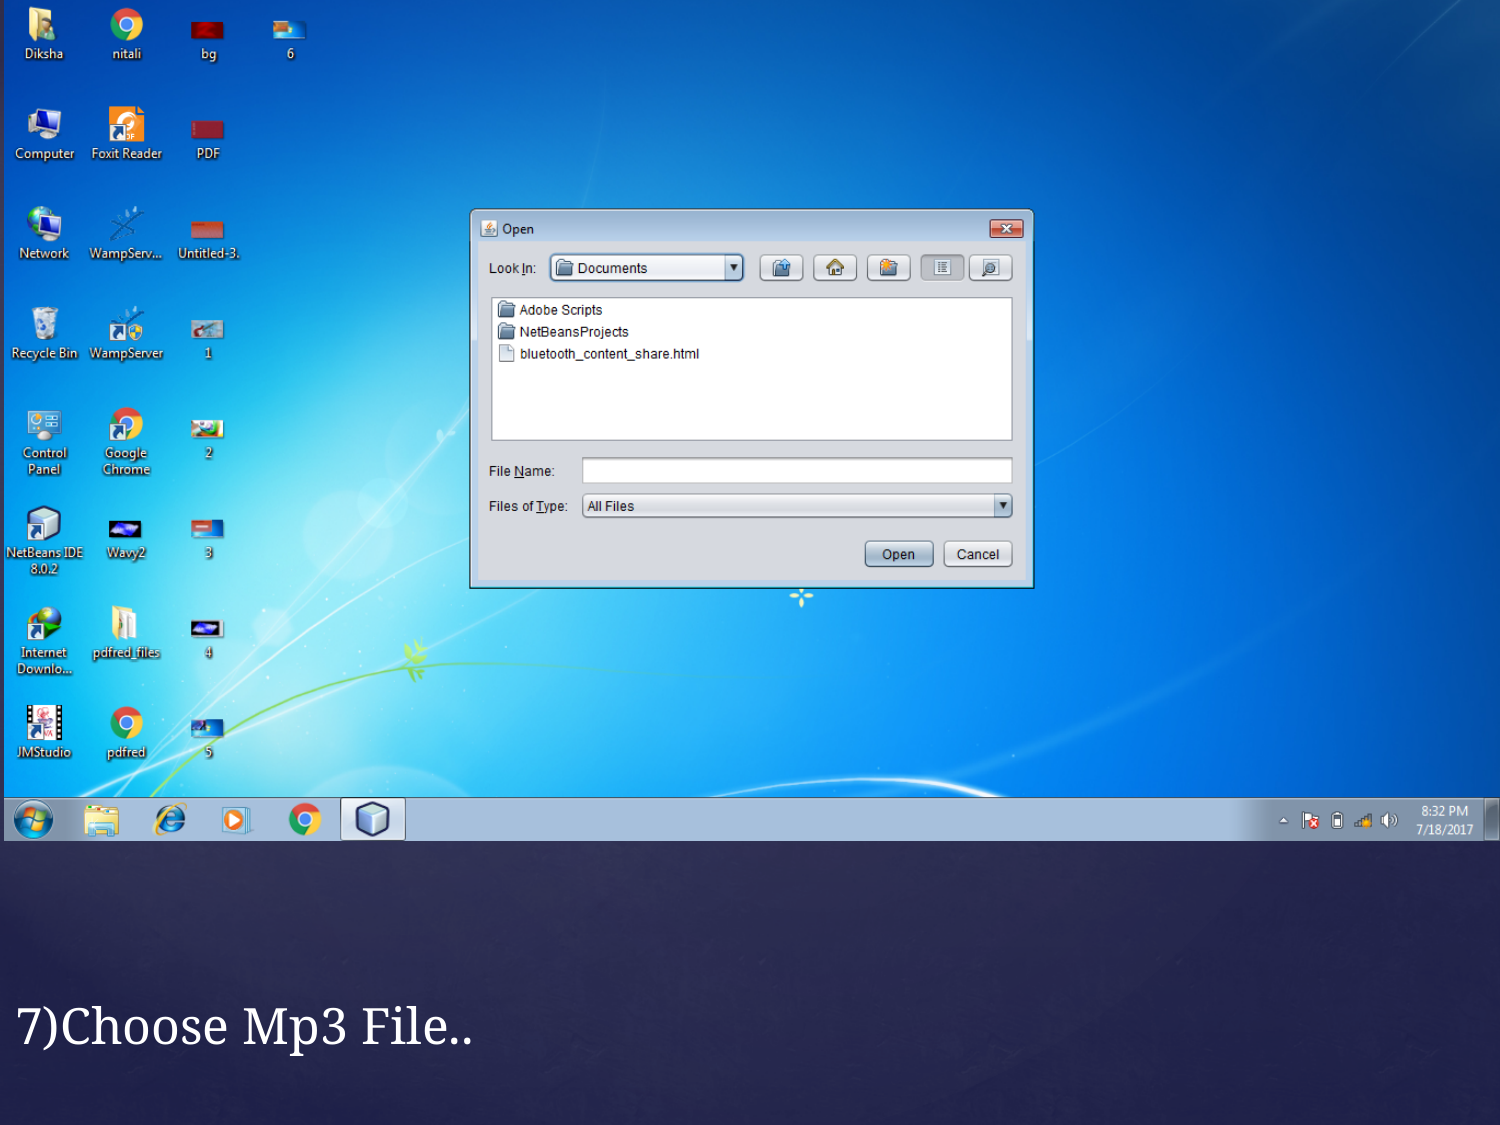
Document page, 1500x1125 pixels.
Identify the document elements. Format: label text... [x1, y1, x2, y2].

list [3, 0, 1500, 842]
title 7)Choose Mp3 File.. [0, 912, 1238, 1063]
